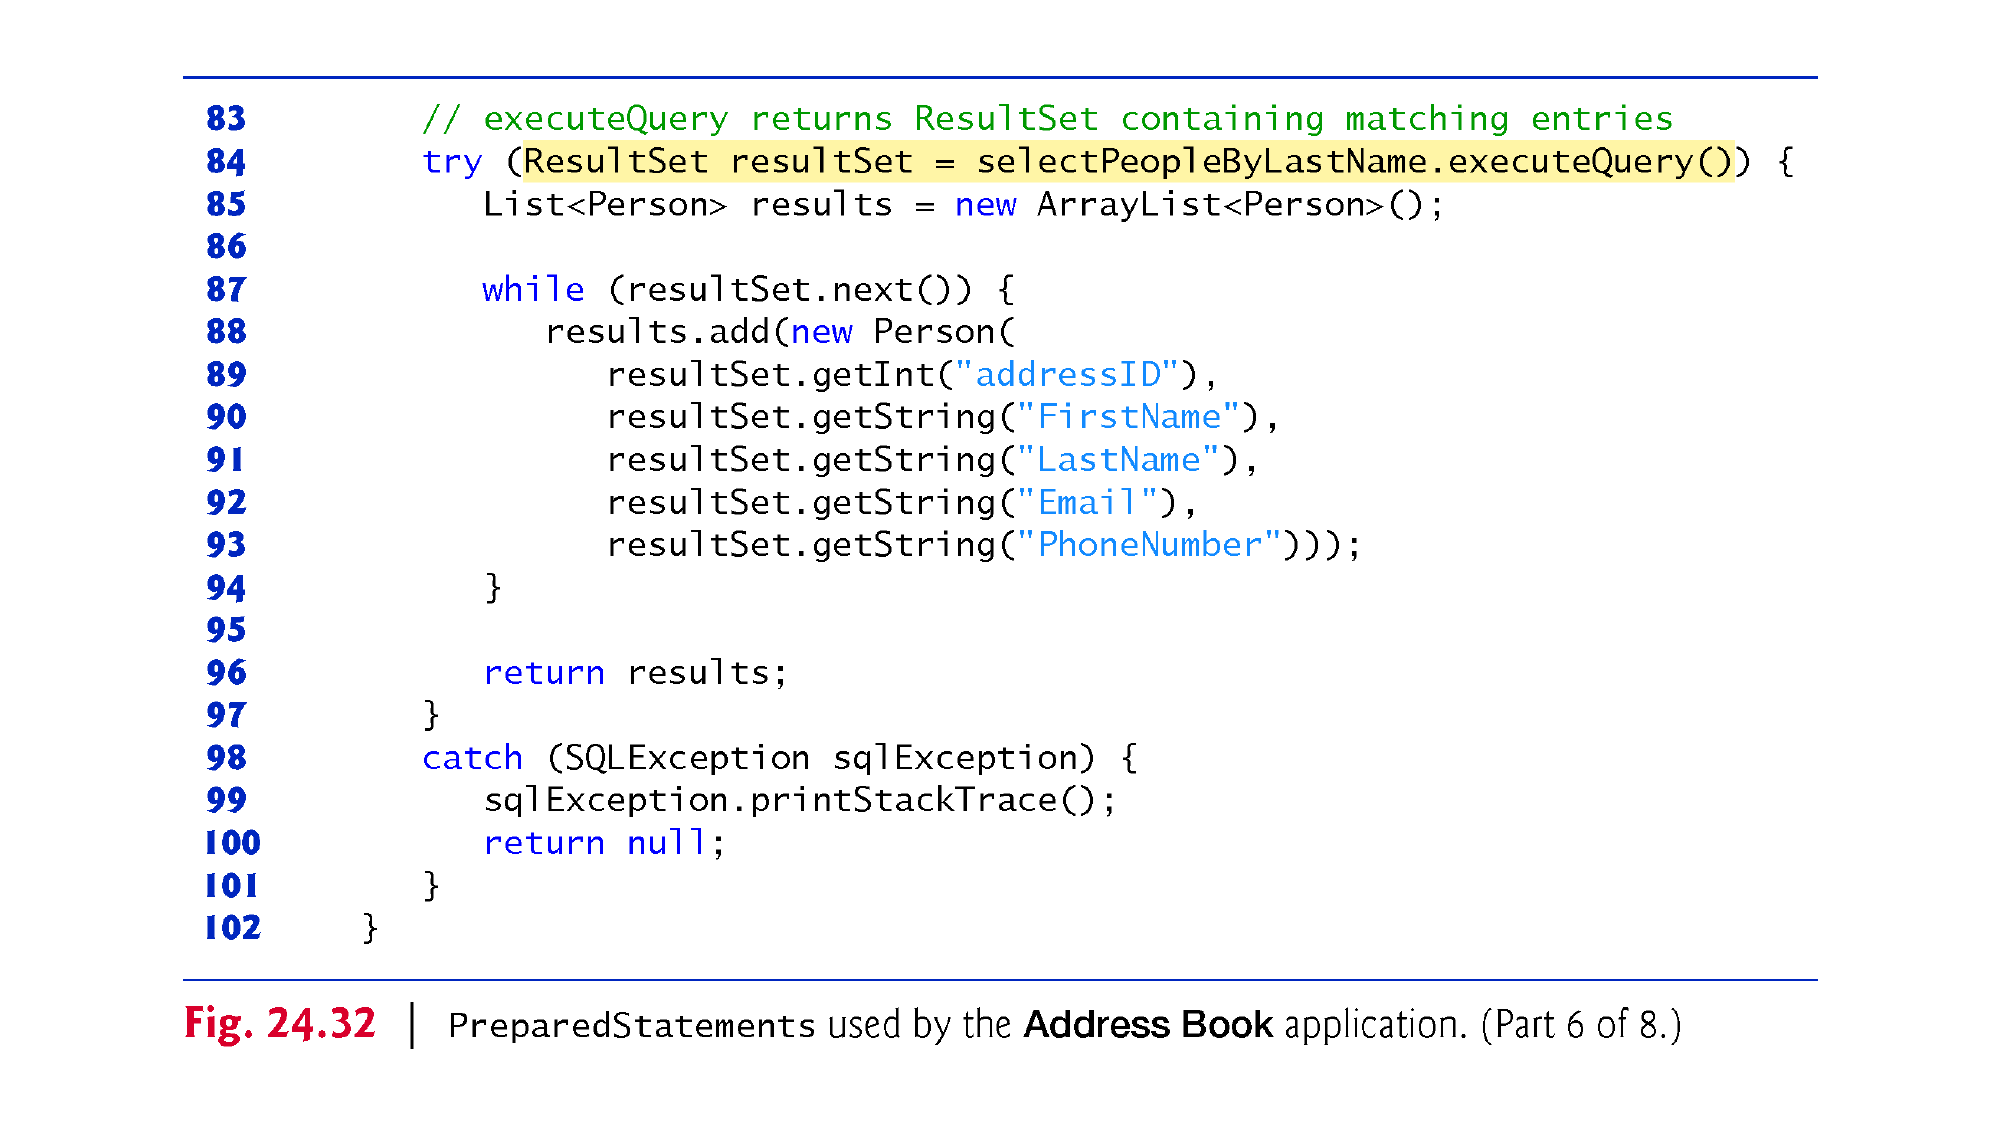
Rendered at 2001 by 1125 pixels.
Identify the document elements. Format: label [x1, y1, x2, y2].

picture [105, 0, 1894, 1125]
